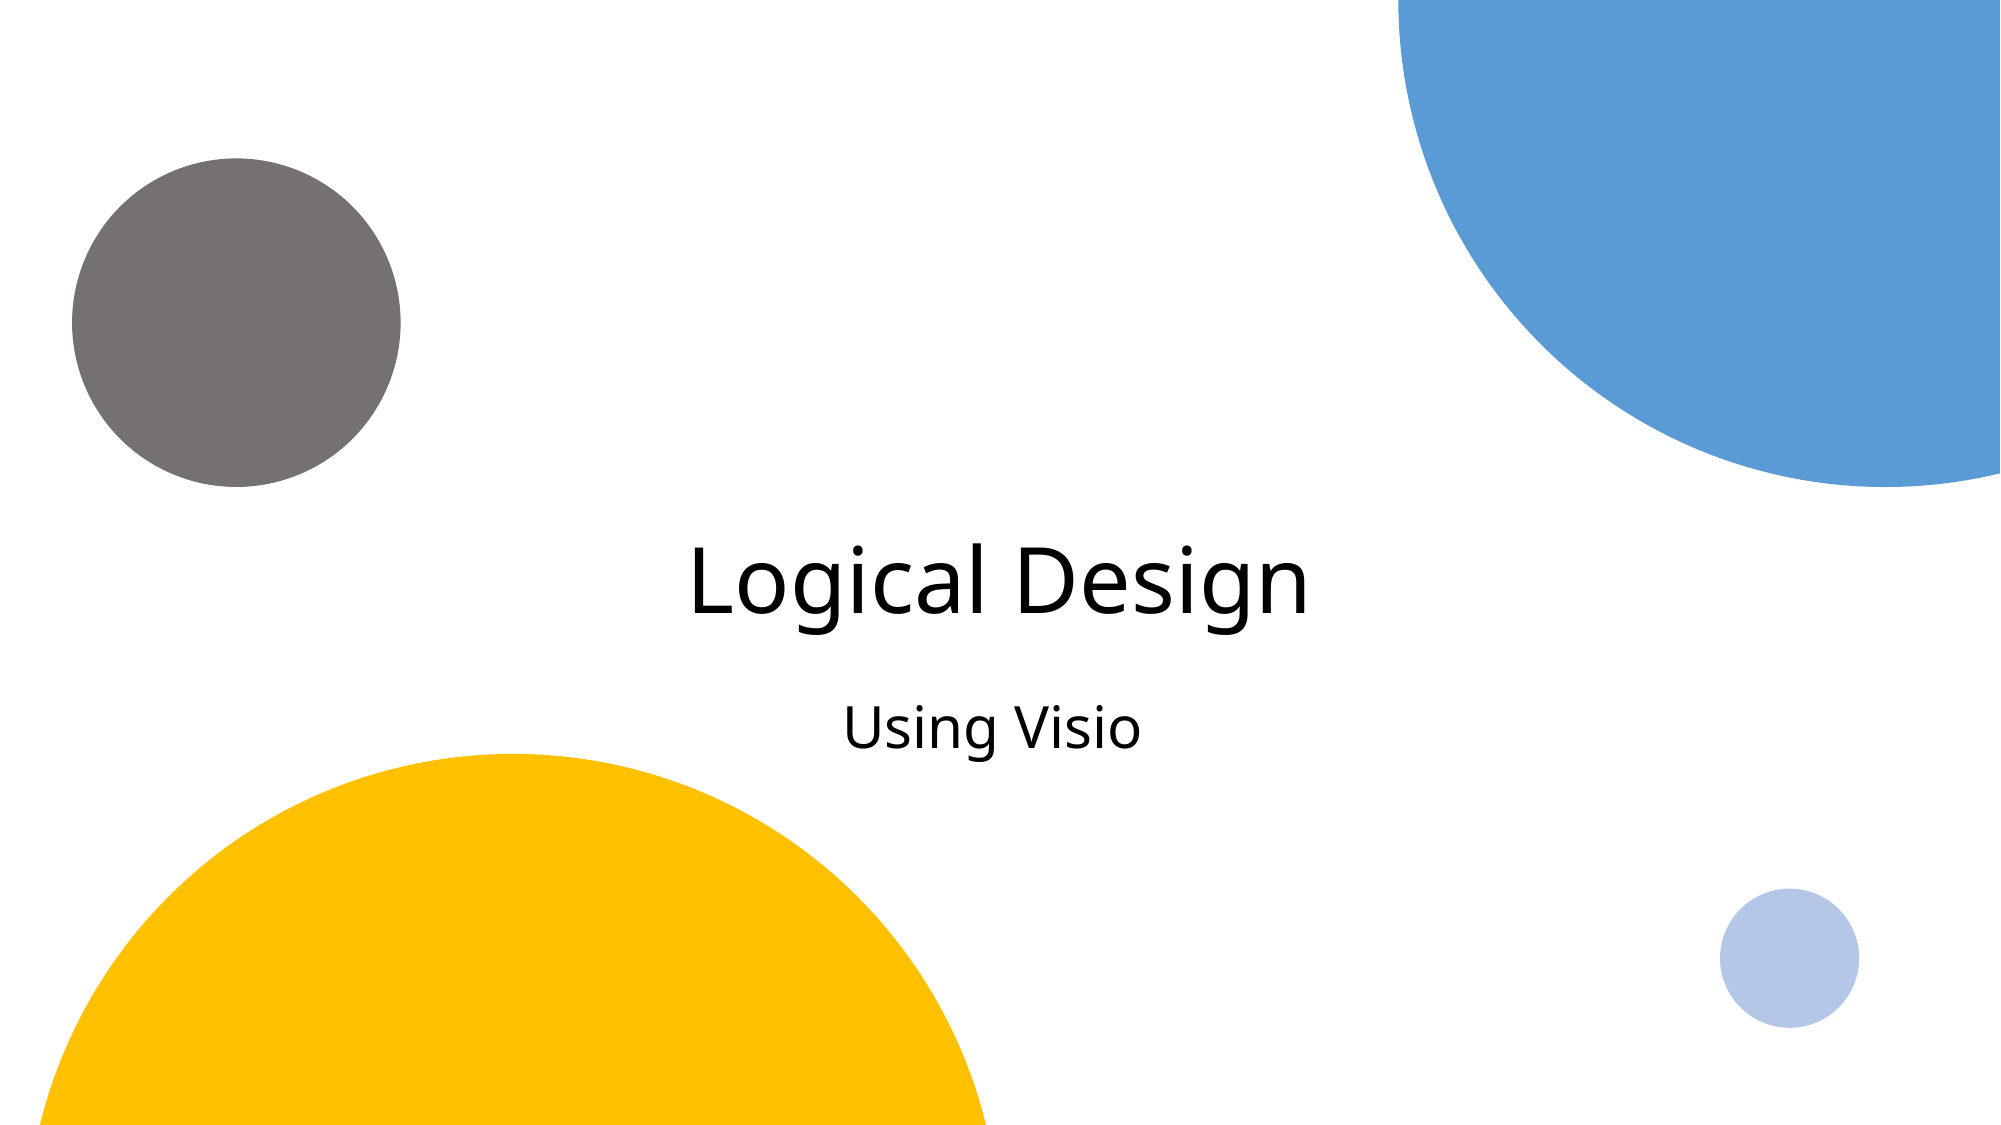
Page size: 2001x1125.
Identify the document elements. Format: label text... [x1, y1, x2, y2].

text_box [38, 830, 988, 1125]
text_box Using Visio [818, 691, 1182, 817]
text_box Logical Design [249, 526, 1750, 919]
text_box [71, 157, 402, 489]
text_box [1397, 0, 2000, 489]
text_box [1719, 887, 1861, 1029]
